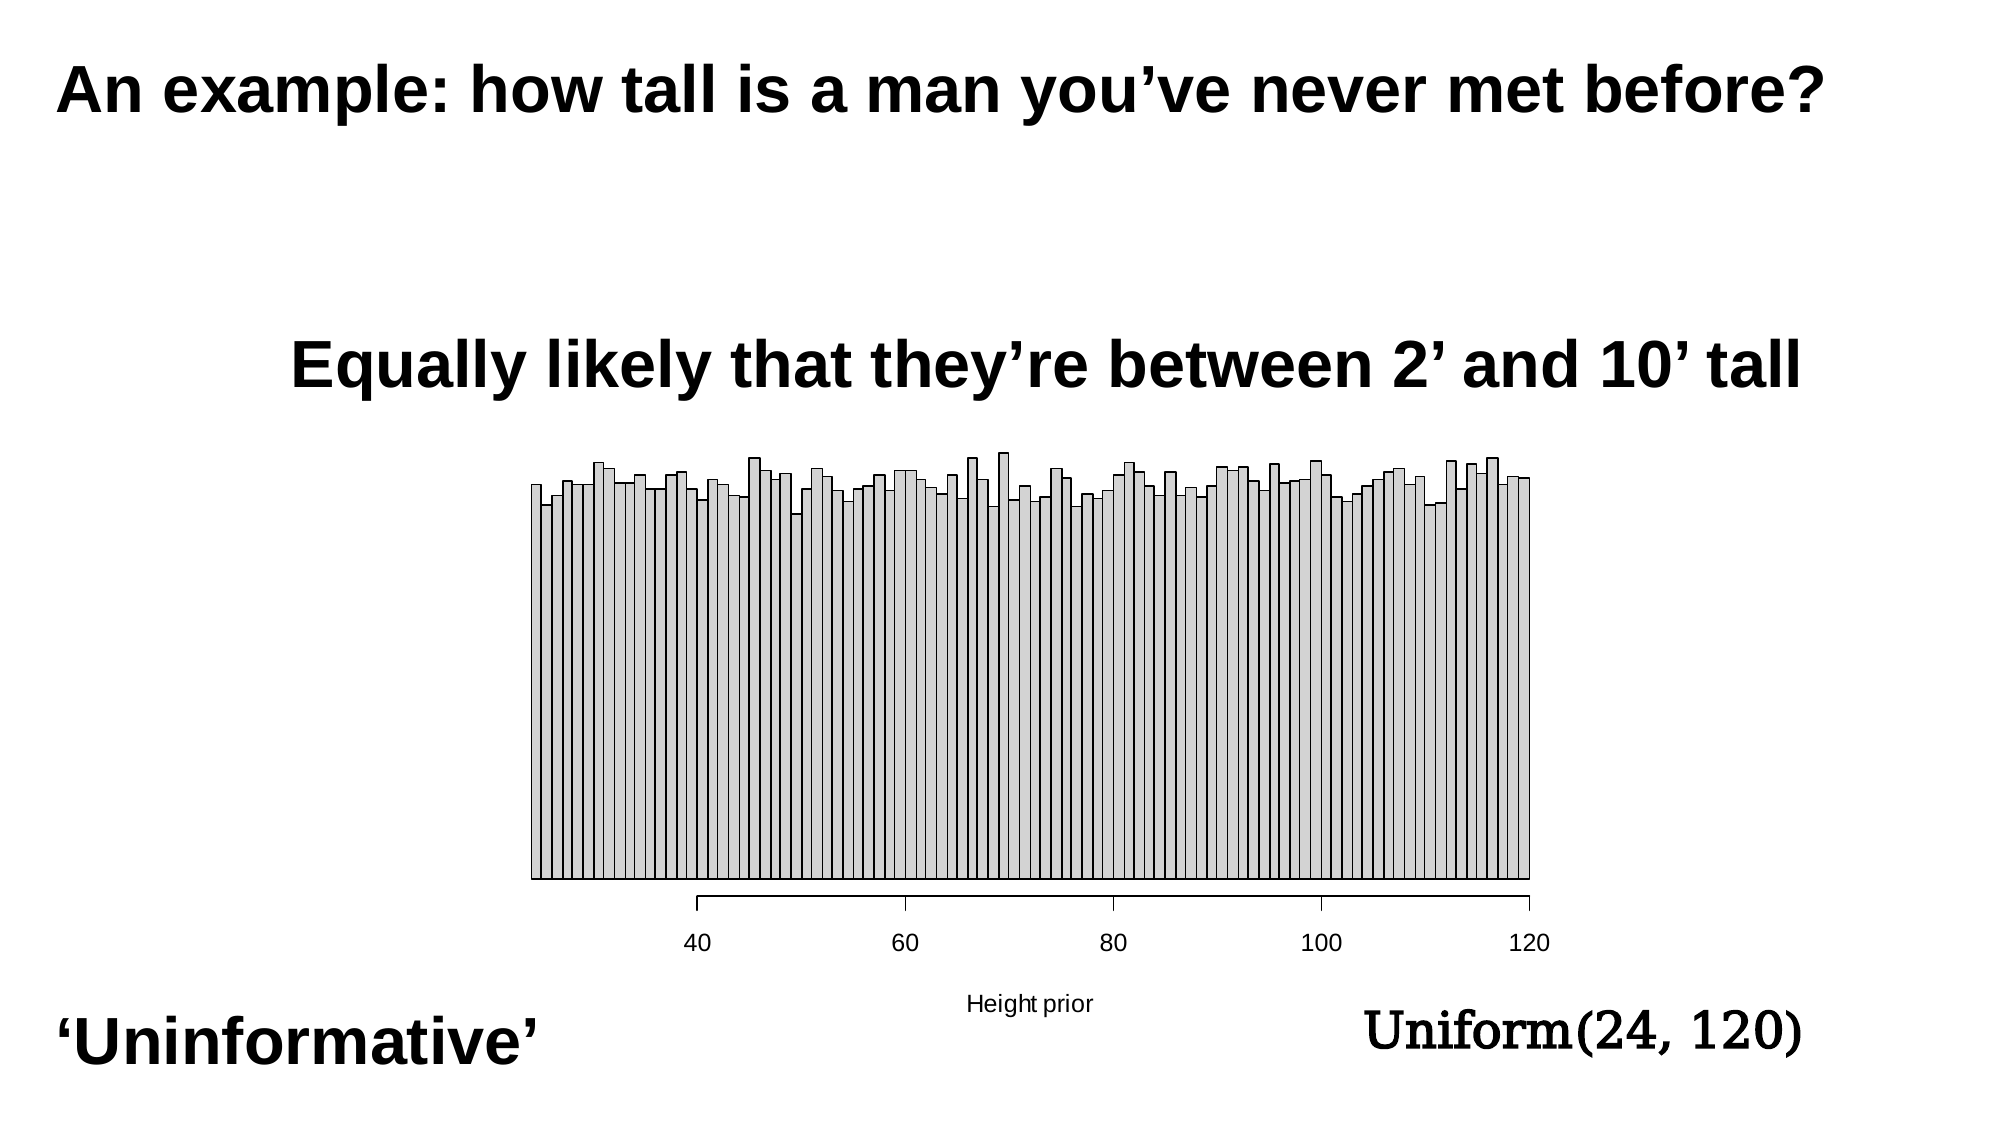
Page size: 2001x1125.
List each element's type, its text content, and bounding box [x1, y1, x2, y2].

text_box Uniform(24, 120) [1239, 990, 1930, 1066]
text_box ‘Uninformative’ [40, 990, 1962, 1085]
text_box Equally likely that they’re between 2’ and 10’ tall [1632, 313, 1823, 409]
text_box An example: how tall is a man you’ve never met before? [40, 38, 1962, 134]
text_box Equally likely that they’re between 2’ and 10’ tall [272, 313, 368, 409]
picture [368, 313, 1632, 1047]
